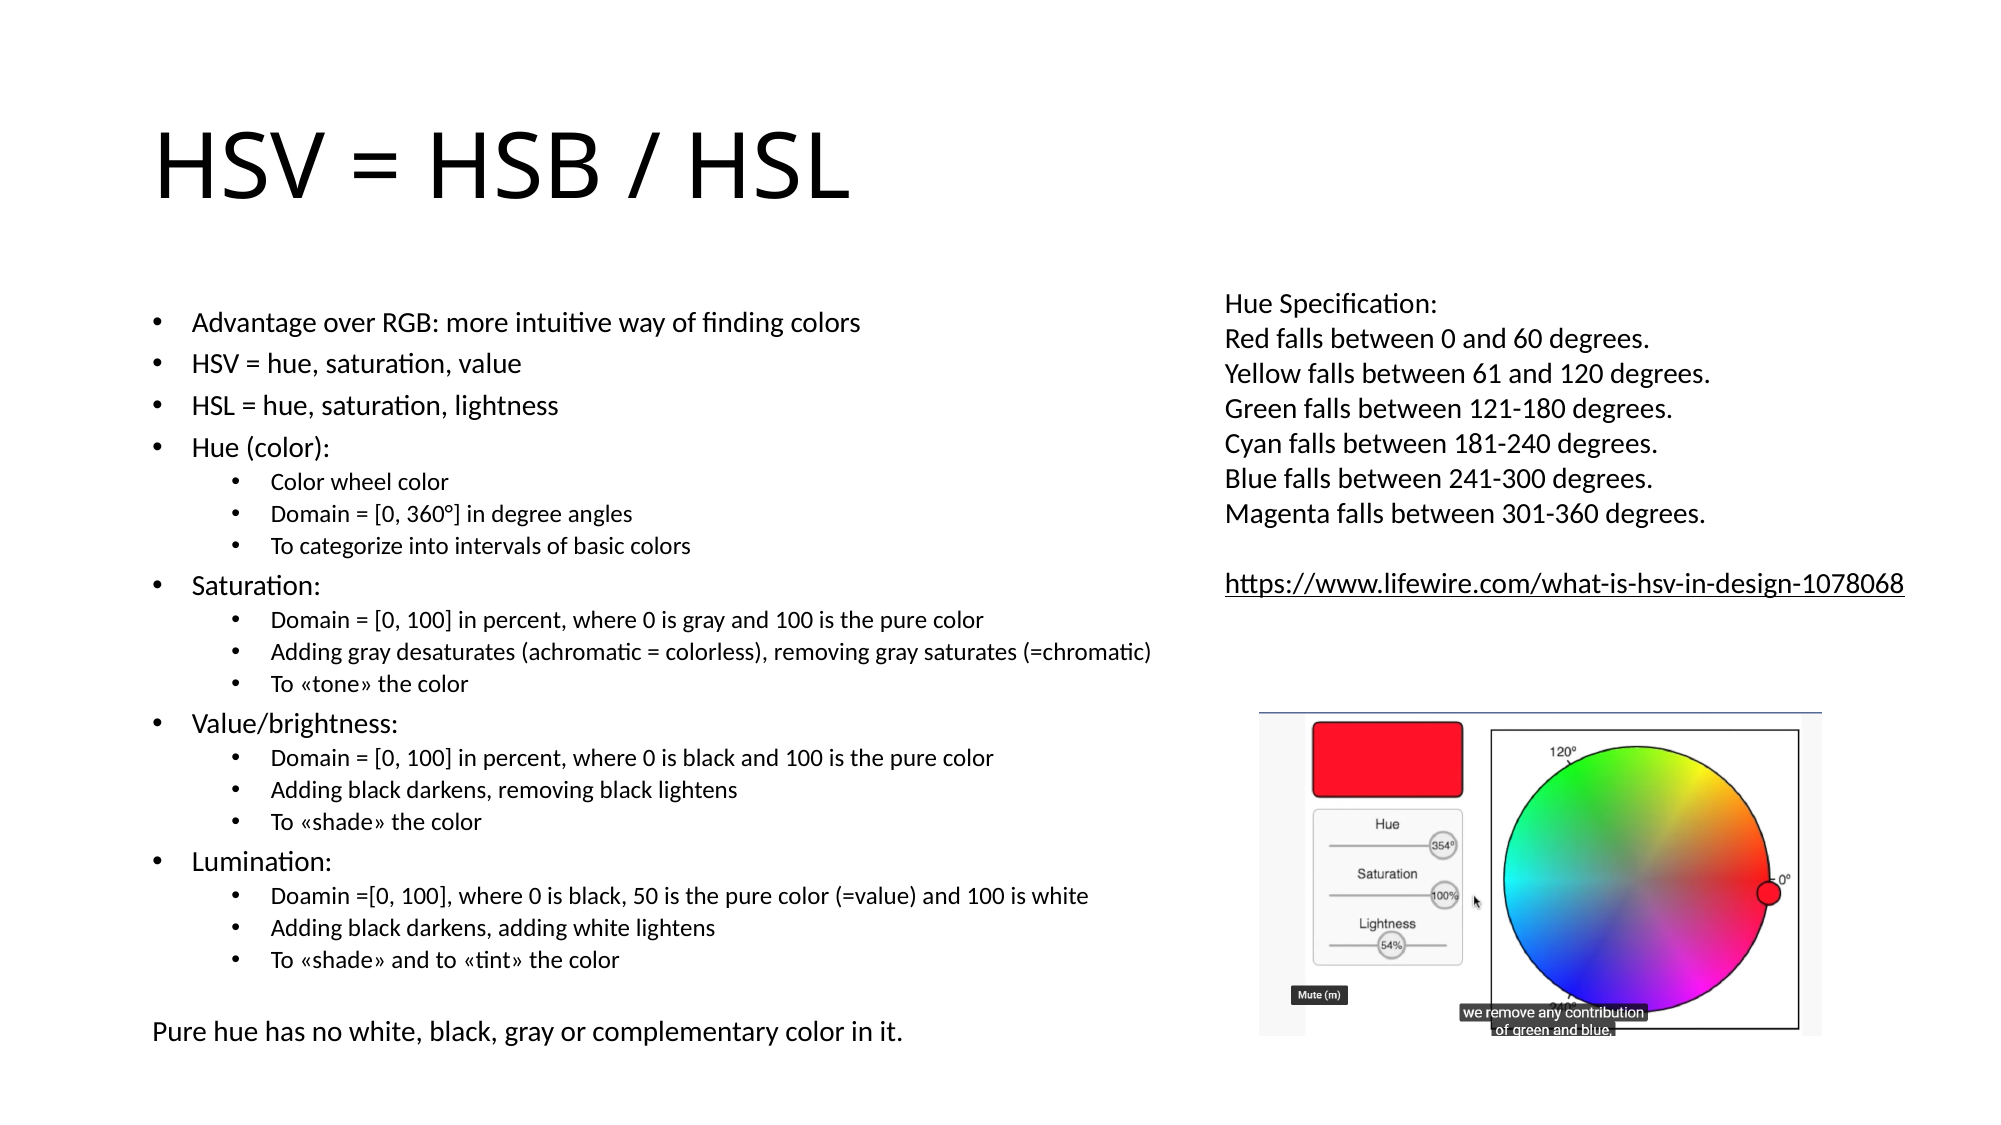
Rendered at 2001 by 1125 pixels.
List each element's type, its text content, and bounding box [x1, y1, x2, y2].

picture [1259, 711, 1822, 1036]
text_box Hue Specification: Red falls between 0 and 60 degrees. Yellow falls between 61 and 120 degrees. Green falls between 121-180 degrees. Cyan falls between 181-240 degrees. Blue falls between 241-300 degrees. Magenta falls between 301-360 degrees. https://www.lifewire.com/what-is-hsv-in-design-1078068 [1210, 277, 1958, 607]
list Advantage over RGB: more intuitive way of finding colors HSV = hue, saturation, value HSL = hue, saturation, lightness Hue (color): Color wheel color Domain = [0, 360°] in degree angles To categorize into intervals of basic colors Saturation: Domain = [0, 100] in percent, where 0 is gray and 100 is the pure color Adding gray desaturates (achromatic = colorless), removing gray saturates (=chromatic) To «tone» the color Value/brightness: Domain = [0, 100] in percent, where 0 is black and 100 is the pure color Adding black darkens, removing black lightens To «shade» the color Lumination: Doamin =[0, 100], where 0 is black, 50 is the pure color (=value) and 100 is white Adding black darkens, adding white lightens To «shade» and to «tint» the color Pure hue has no white, black, gray or complementary color in it. [137, 299, 1863, 1066]
title HSV = HSB / HSL [137, 59, 1863, 278]
